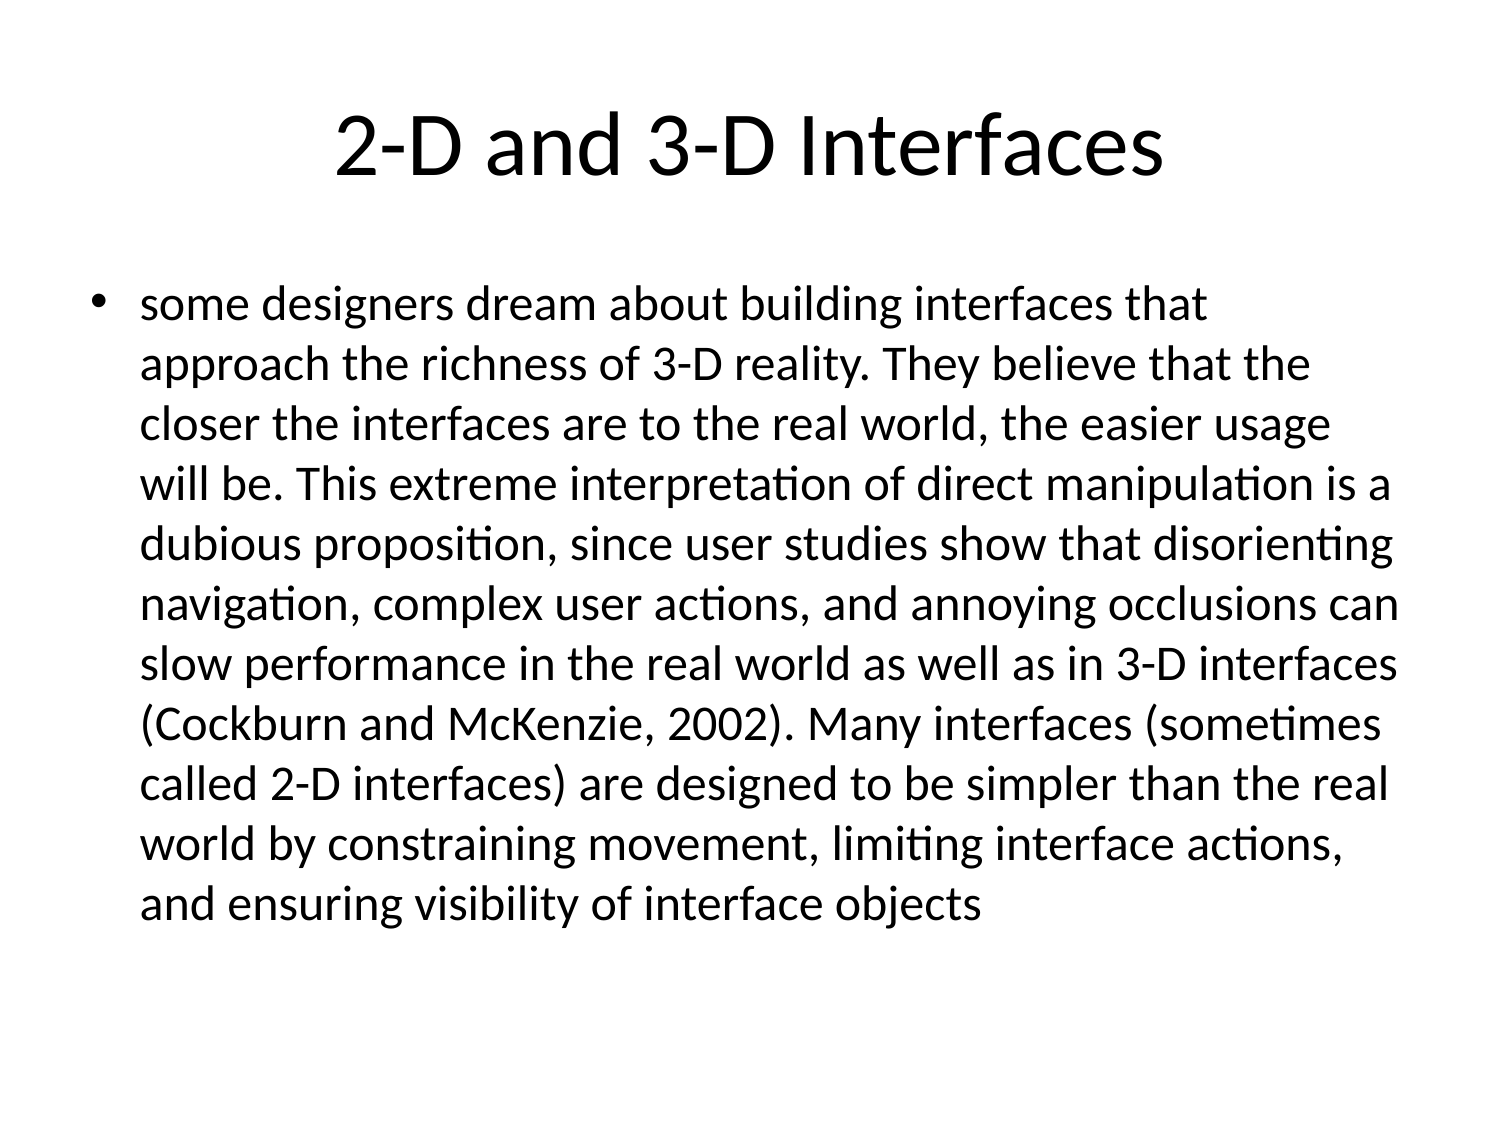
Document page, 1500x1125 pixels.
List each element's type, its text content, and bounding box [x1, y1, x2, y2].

title 2-D and 3-D Interfaces [75, 45, 1425, 233]
list some designers dream about building interfaces that approach the richness of 3-D reality. They believe that the closer the interfaces are to the real world, the easier usage will be. This extreme interpretation of direct manipulation is a dubious proposition, since user studies show that disorienting navigation, complex user actions, and annoying occlusions can slow performance in the real world as well as in 3-D interfaces (Cockburn and McKenzie, 2002). Many interfaces (sometimes called 2-D interfaces) are designed to be simpler than the real world by constraining movement, limiting interface actions, and ensuring visibility of interface objects [75, 262, 1425, 1005]
